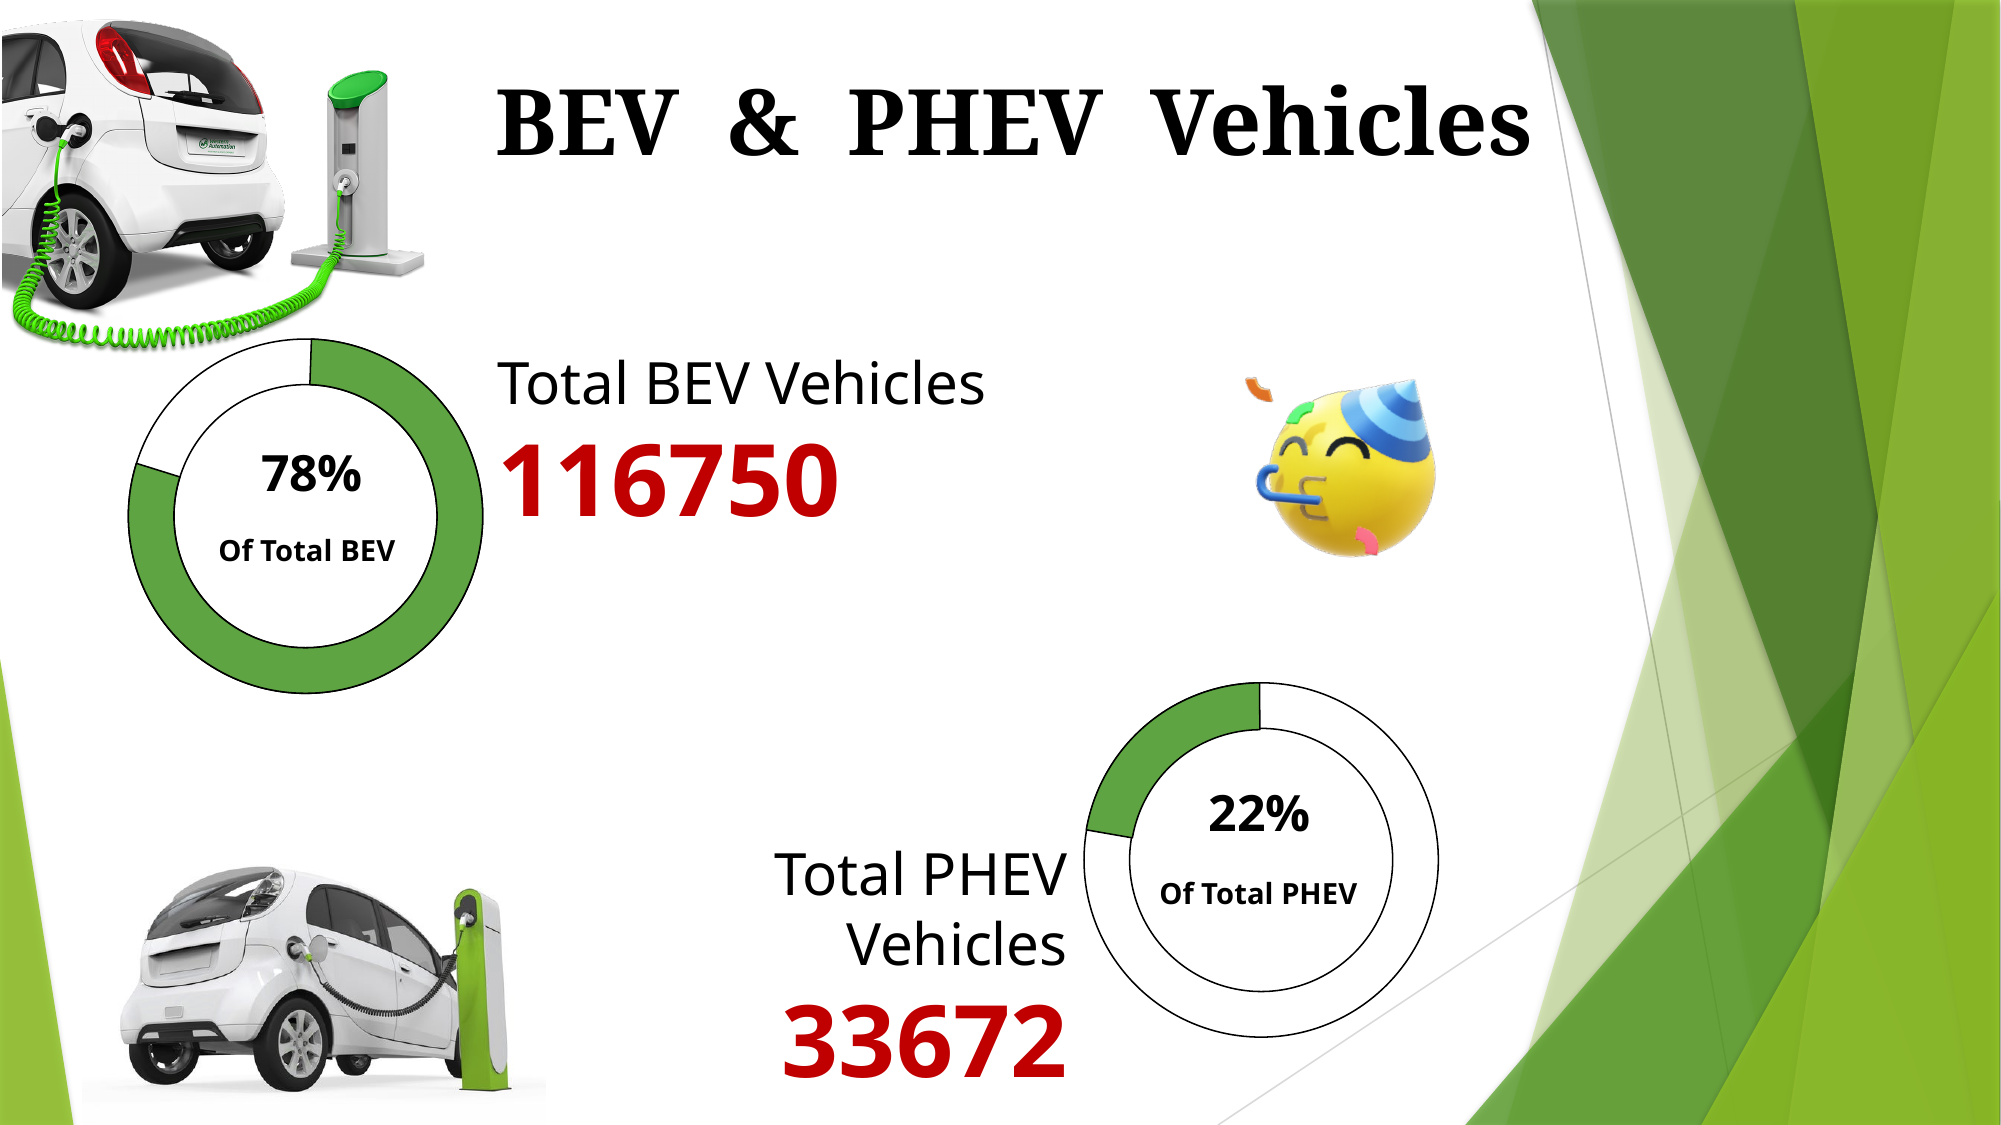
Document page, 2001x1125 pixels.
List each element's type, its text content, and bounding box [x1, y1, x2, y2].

text_box [1086, 682, 1260, 838]
text_box [128, 374, 482, 694]
text_box Total PHEV Vehicles 33672 [550, 830, 1083, 1105]
text_box 22% [1193, 774, 1328, 850]
picture [2, 0, 482, 366]
picture [1224, 360, 1472, 585]
text_box Total BEV Vehicles 116750 [482, 339, 1015, 544]
picture [81, 815, 546, 1125]
text_box BEV & PHEV Vehicles [485, 56, 1574, 181]
text_box [1084, 682, 1439, 1038]
text_box 78% [246, 433, 381, 509]
text_box [136, 374, 310, 477]
text_box Of Total BEV [203, 524, 424, 575]
text_box Of Total PHEV [1144, 867, 1378, 918]
